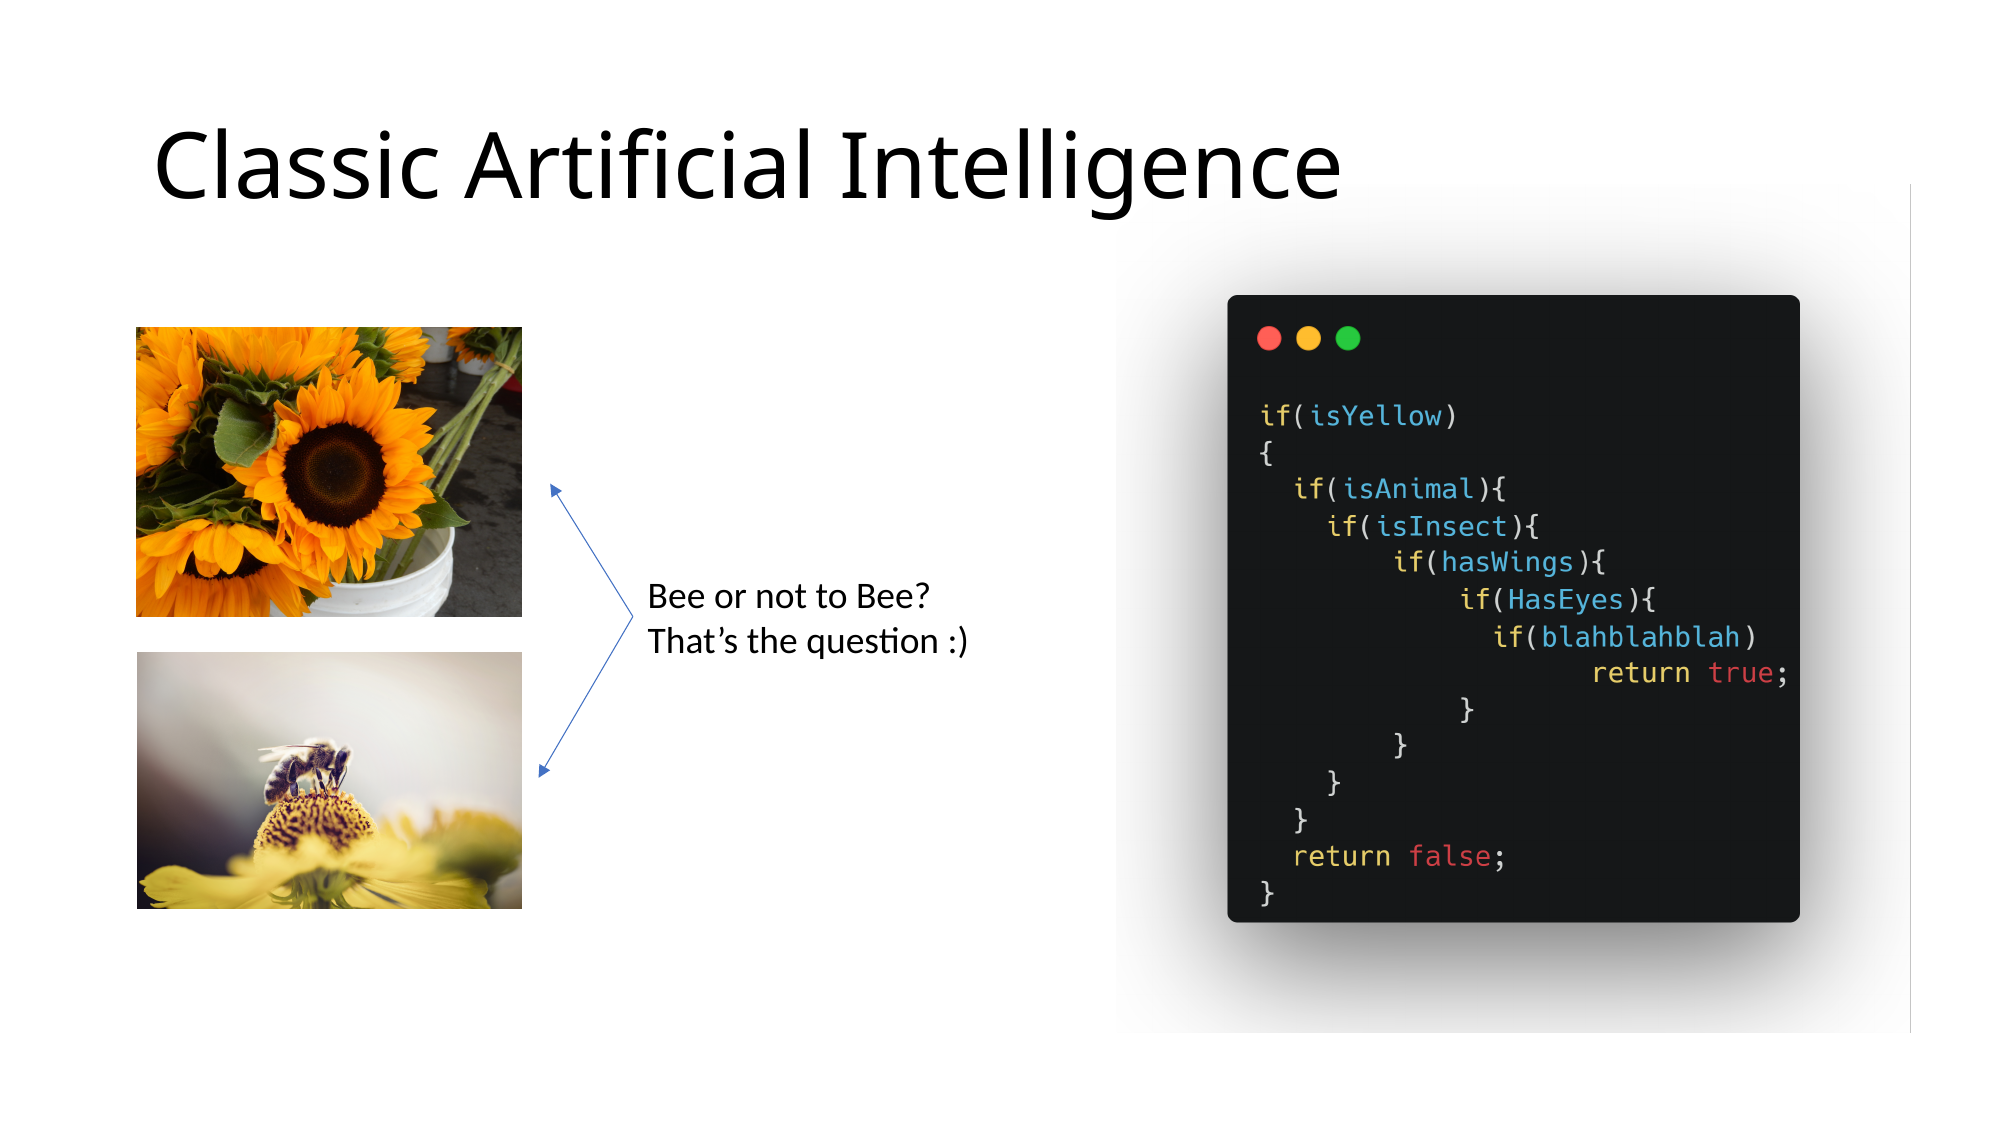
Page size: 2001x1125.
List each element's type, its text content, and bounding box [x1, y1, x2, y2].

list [136, 327, 522, 617]
text_box Bee or not to Bee? That’s the question :) [633, 563, 1116, 669]
picture [1116, 184, 1911, 1033]
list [137, 652, 522, 910]
title Classic Artificial Intelligence [137, 59, 1863, 278]
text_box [538, 616, 633, 778]
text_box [550, 483, 633, 616]
